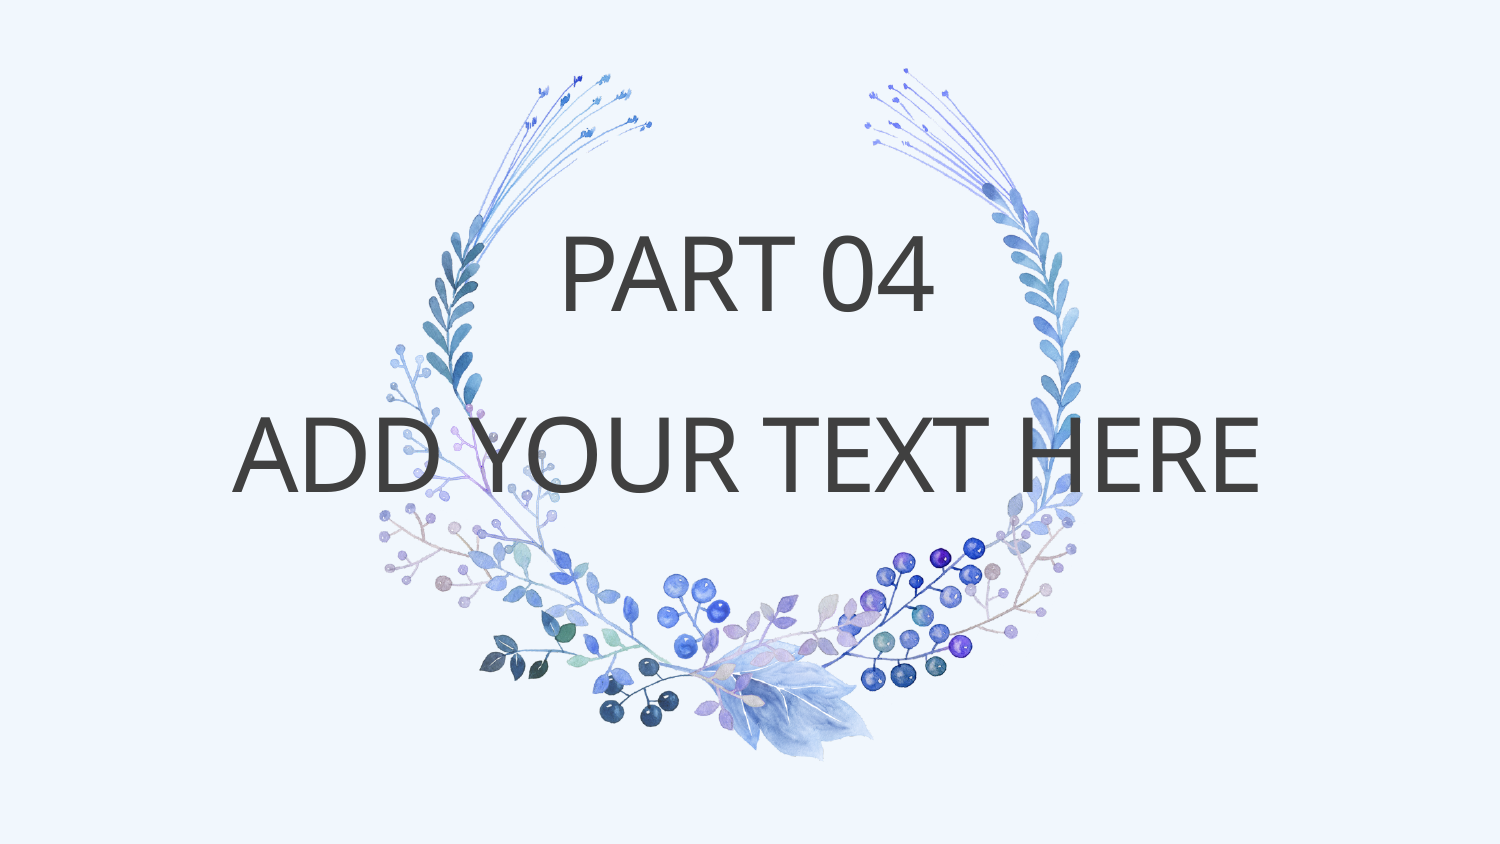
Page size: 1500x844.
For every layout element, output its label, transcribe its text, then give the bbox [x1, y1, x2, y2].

text_box ADD YOUR TEXT HERE [1087, 382, 1276, 519]
picture [375, 66, 1087, 765]
text_box ADD YOUR TEXT HERE [220, 382, 375, 519]
